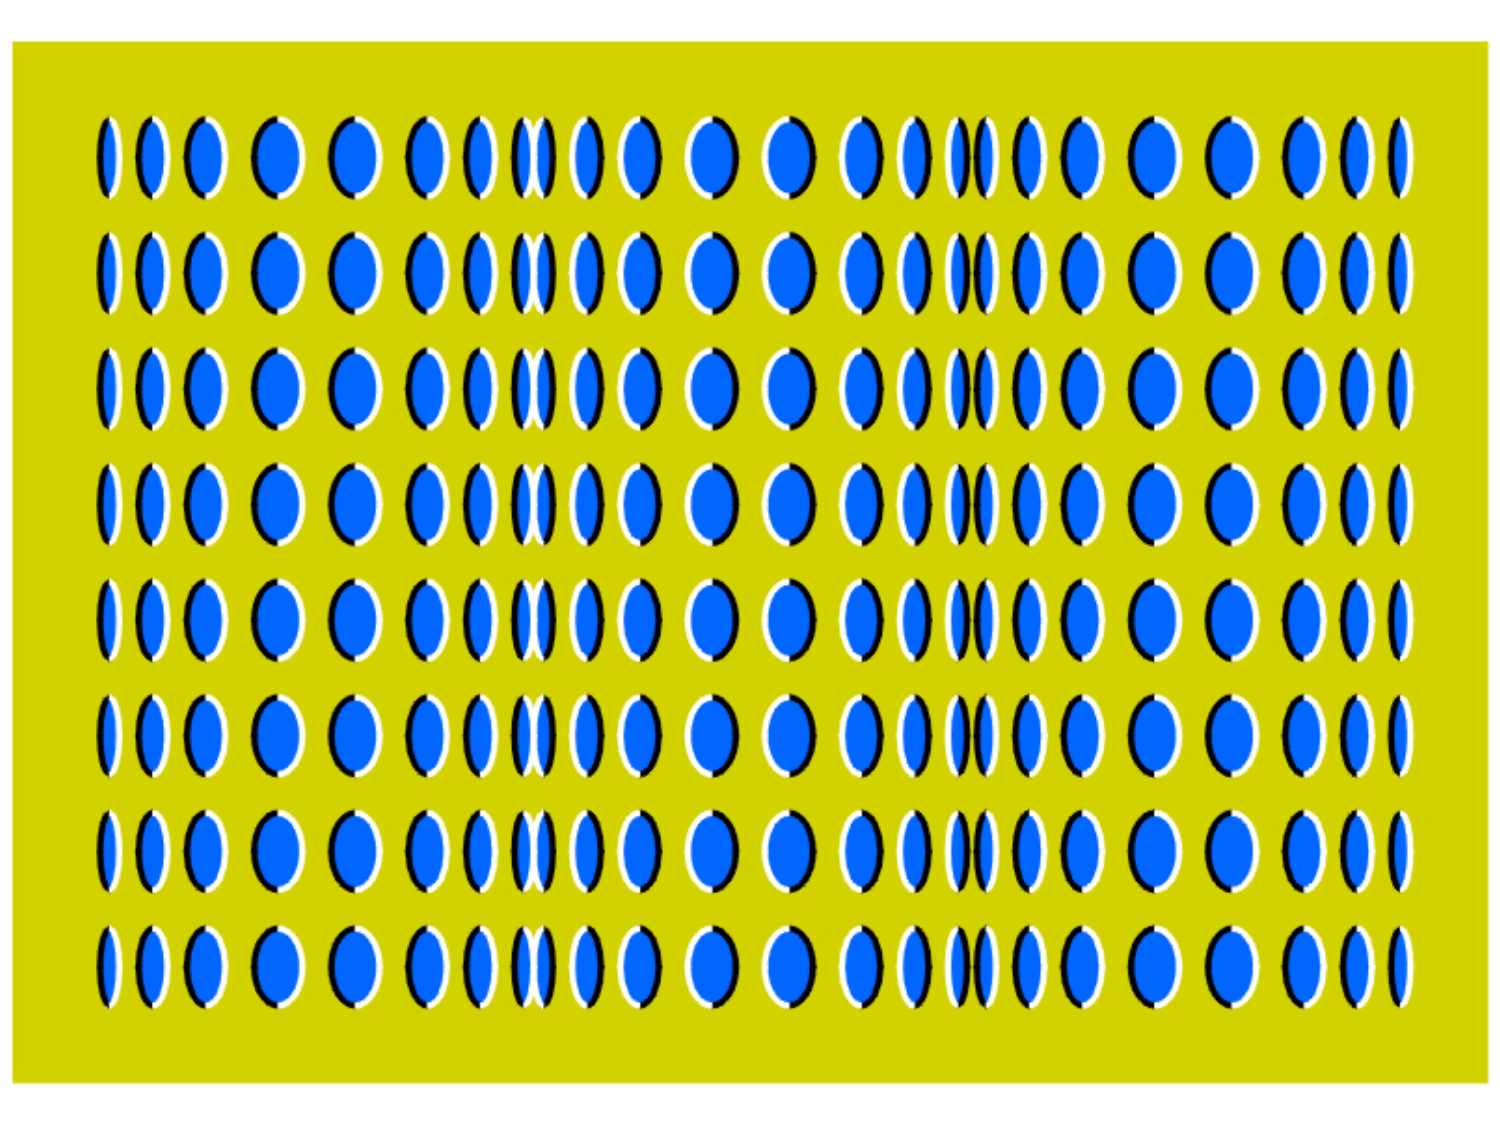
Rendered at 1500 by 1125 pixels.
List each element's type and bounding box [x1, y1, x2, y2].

list [0, 28, 1500, 1096]
